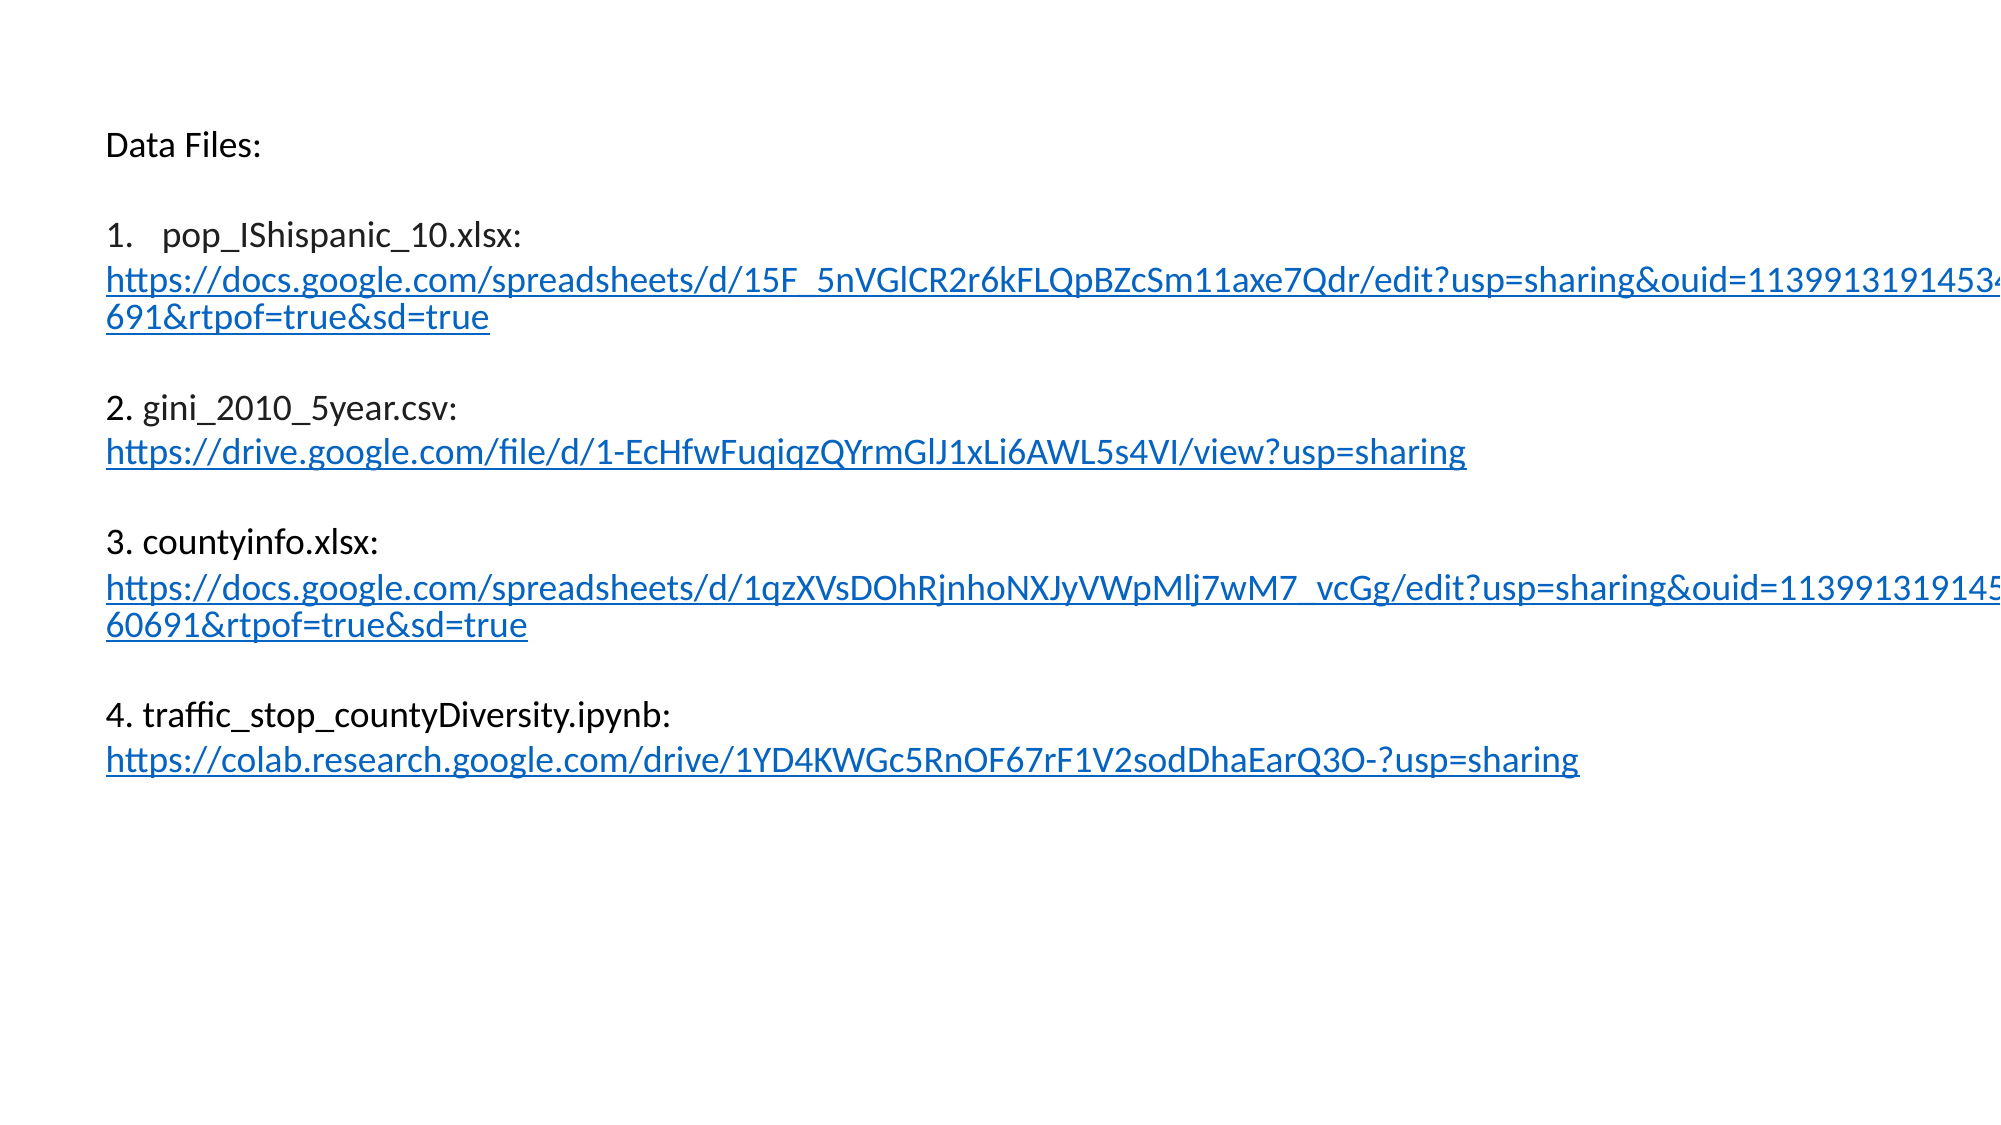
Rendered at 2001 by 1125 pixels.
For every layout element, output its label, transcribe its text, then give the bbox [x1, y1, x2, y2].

text_box Data Files: pop_IShispanic_10.xlsx: https://docs.google.com/spreadsheets/d/15F_5nVGlCR2r6kFLQpBZcSm11axe7Qdr/edit?usp=sharing&ouid=113991319145341460691&rtpof=true&sd=true 2. gini_2010_5year.csv: https://drive.google.com/file/d/1-EcHfwFuqiqzQYrmGlJ1xLi6AWL5s4VI/view?usp=sharing 3. countyinfo.xlsx: https://docs.google.com/spreadsheets/d/1qzXVsDOhRjnhoNXJyVWpMlj7wM7_vcGg/edit?usp=sharing&ouid=113991319145341460691&rtpof=true&sd=true 4. traffic_stop_countyDiversity.ipynb: https://colab.research.google.com/drive/1YD4KWGc5RnOF67rF1V2sodDhaEarQ3O-?usp=sharing [90, 112, 2000, 803]
